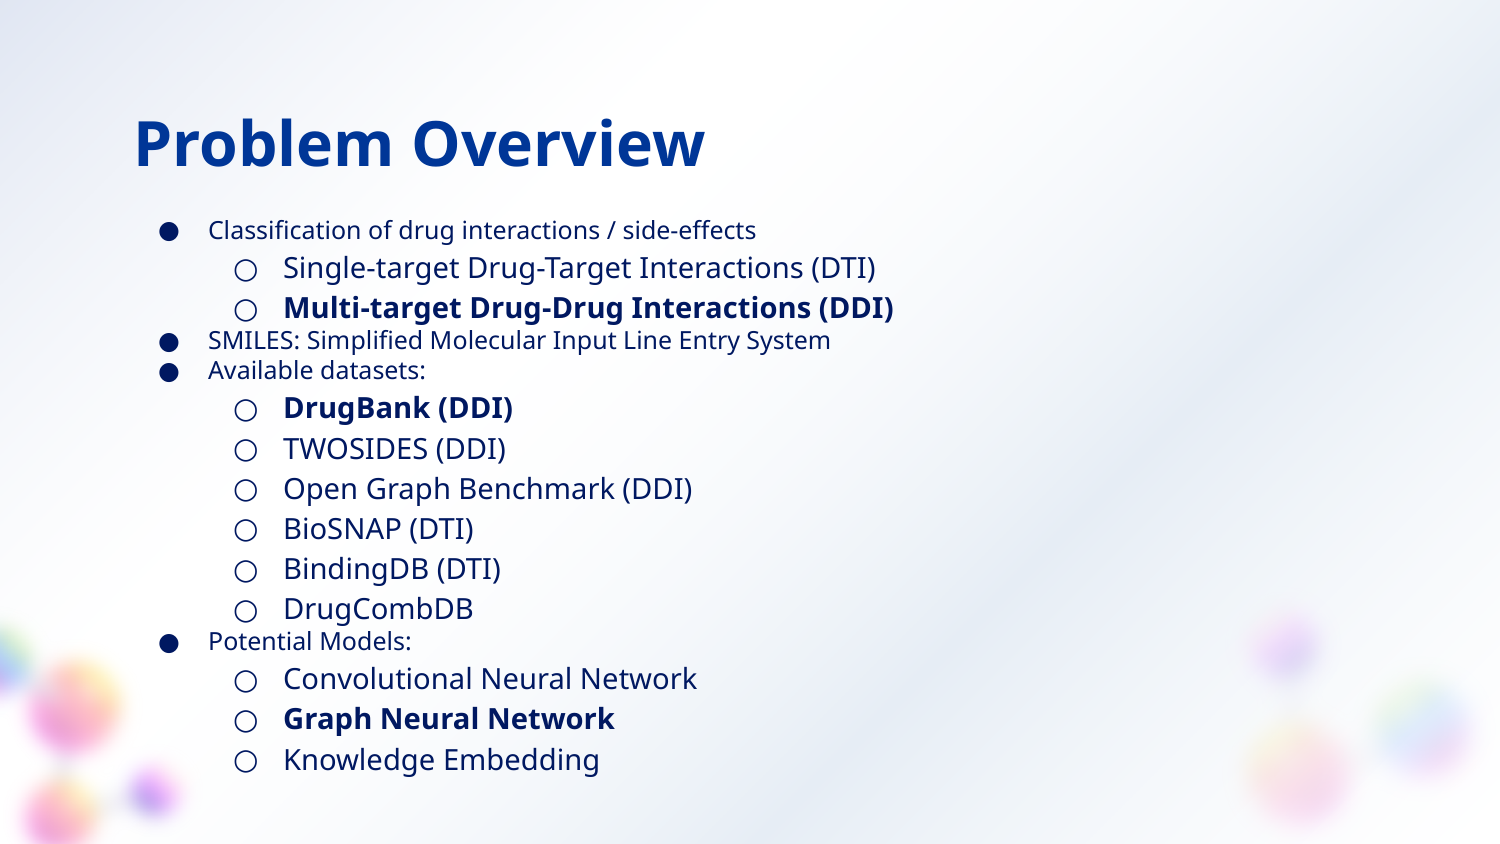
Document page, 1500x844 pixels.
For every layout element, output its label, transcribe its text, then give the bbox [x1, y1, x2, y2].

picture [0, 0, 1500, 844]
list Classification of drug interactions / side-effects Single-target Drug-Target Interactions (DTI) Multi-target Drug-Drug Interactions (DDI) SMILES: Simplified Molecular Input Line Entry System Available datasets: DrugBank (DDI) TWOSIDES (DDI) Open Graph Benchmark (DDI) BioSNAP (DTI) BindingDB (DTI) DrugCombDB Potential Models: Convolutional Neural Network Graph Neural Network Knowledge Embedding [118, 199, 1382, 760]
title Problem Overview [118, 88, 1382, 183]
